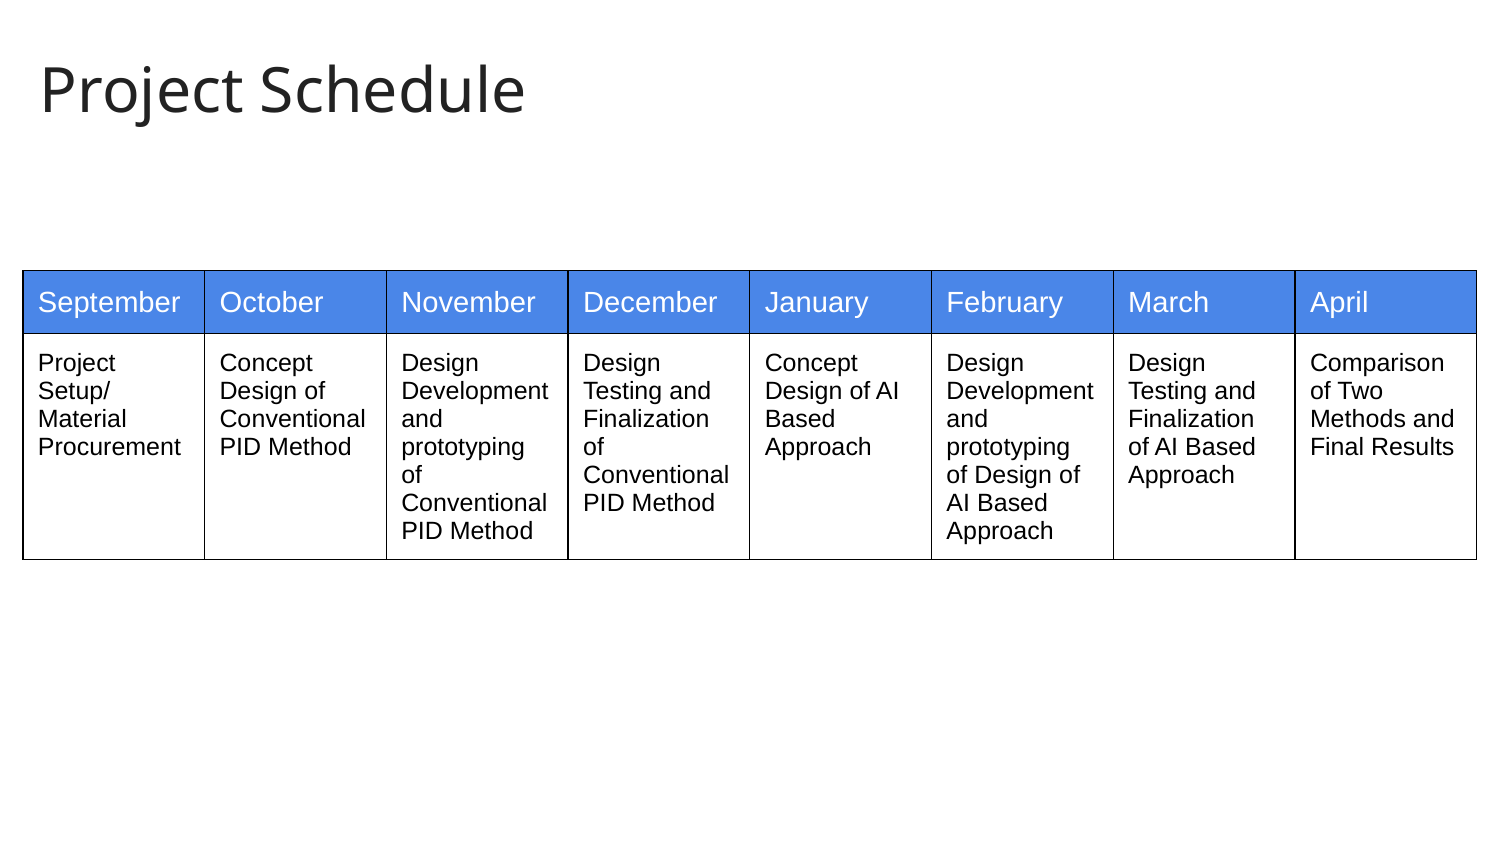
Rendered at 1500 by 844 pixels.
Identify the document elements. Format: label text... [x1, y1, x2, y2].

table_header March [1114, 271, 1294, 333]
table_header April [1296, 271, 1476, 333]
table_header November [387, 271, 567, 333]
text_box Project Schedule [24, 34, 1164, 143]
table_cell Design Development and prototyping of Design of AI Based Approach [932, 334, 1113, 559]
table_cell Design Testing and Finalization of AI Based Approach [1114, 334, 1294, 559]
table_header October [205, 271, 386, 333]
table_header January [750, 271, 931, 333]
table_header December [569, 271, 749, 333]
table_cell Project Setup/ Material Procurement [24, 334, 204, 559]
table_cell Design Development and prototyping of Conventional PID Method [387, 334, 567, 559]
table_header September [24, 271, 204, 333]
table_cell Concept Design of AI Based Approach [750, 334, 931, 559]
table_cell Concept Design of Conventional PID Method [205, 334, 386, 559]
table_header February [932, 271, 1113, 333]
table_cell Design Testing and Finalization of Conventional PID Method [569, 334, 749, 559]
table_cell Comparison of Two Methods and Final Results [1296, 334, 1476, 559]
